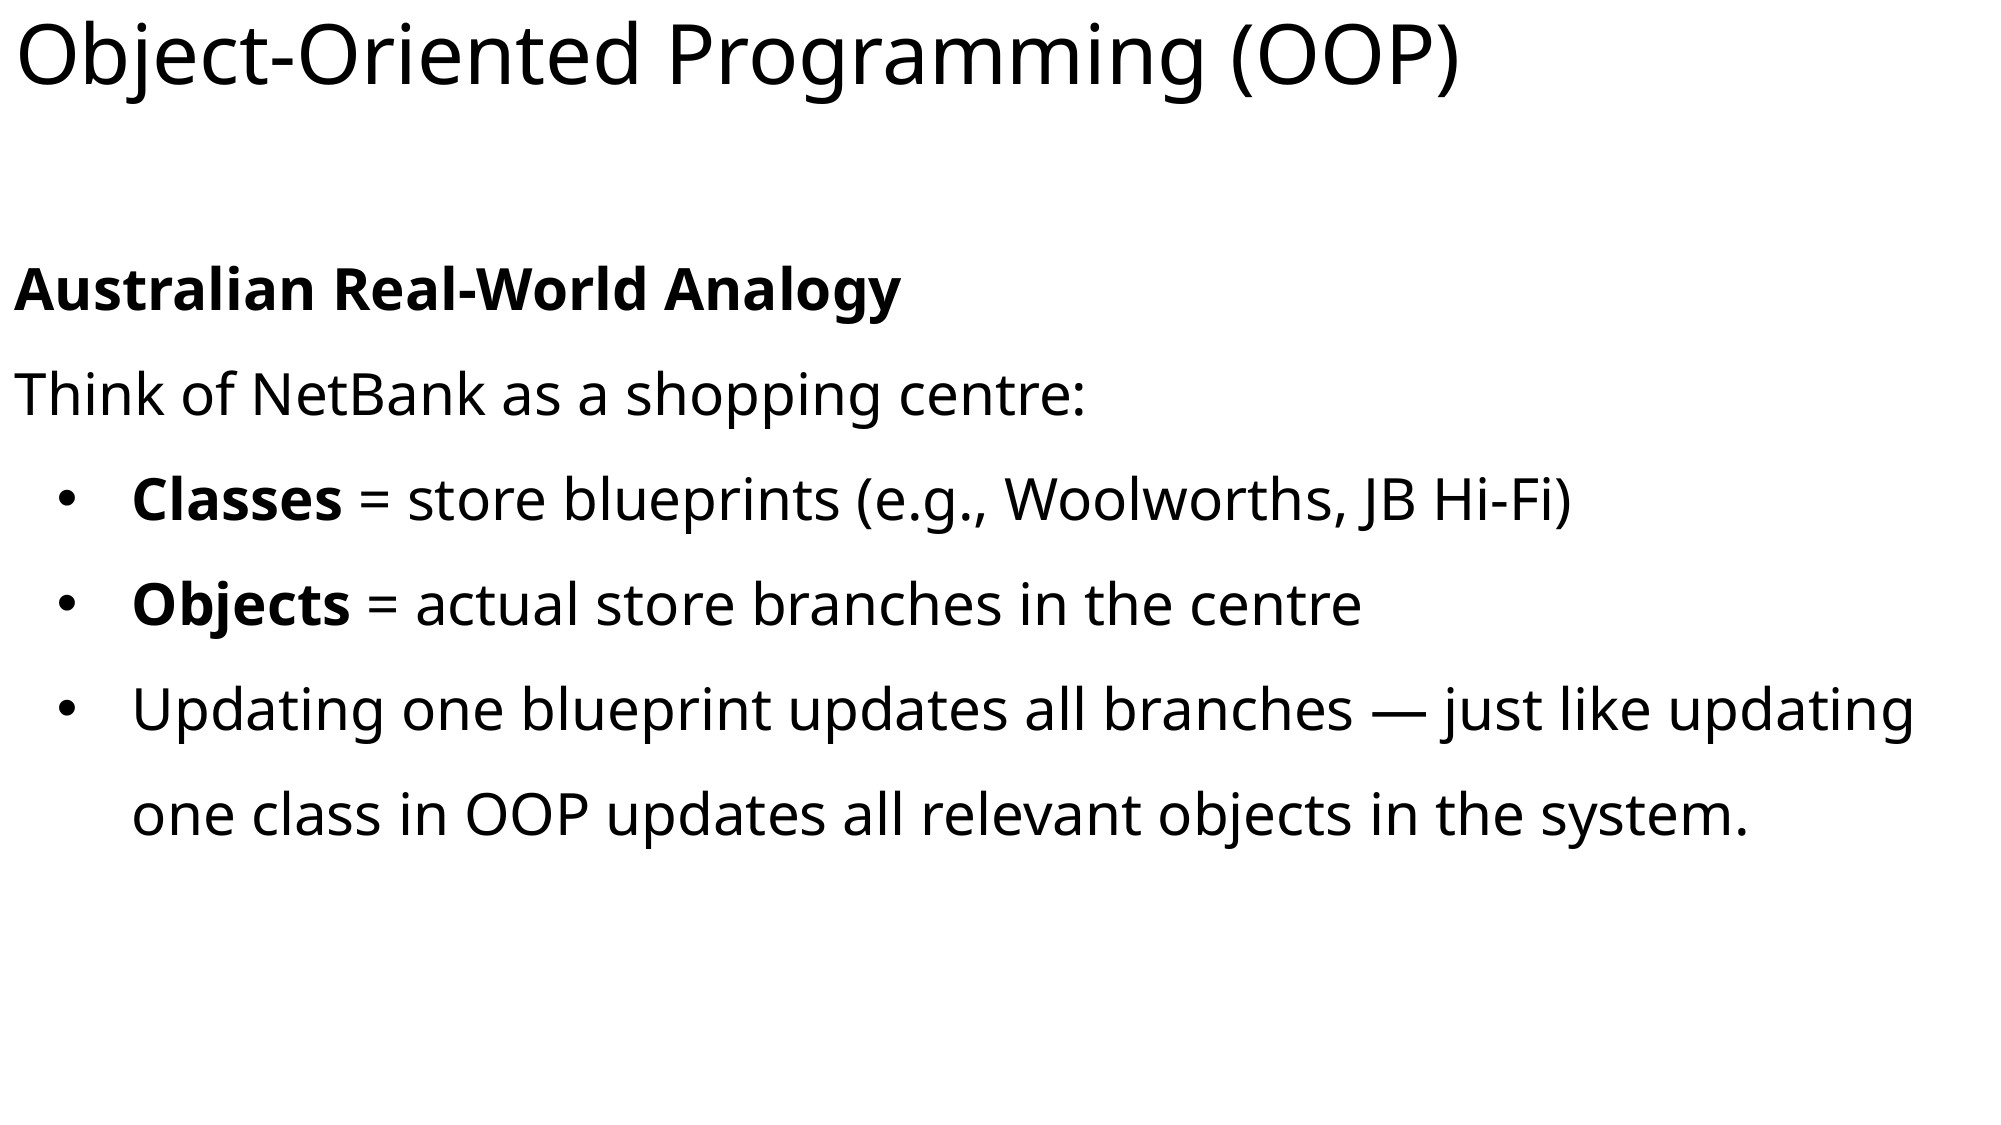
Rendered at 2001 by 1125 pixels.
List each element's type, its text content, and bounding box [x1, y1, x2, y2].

title Object-Oriented Programming (OOP) [0, 0, 2000, 111]
text_box Australian Real-World Analogy Think of NetBank as a shopping centre: Classes = store blueprints (e.g., Woolworths, JB Hi-Fi) Objects = actual store branches in the centre Updating one blueprint updates all branches — just like updating one class in OOP updates all relevant objects in the system. [0, 209, 1987, 855]
